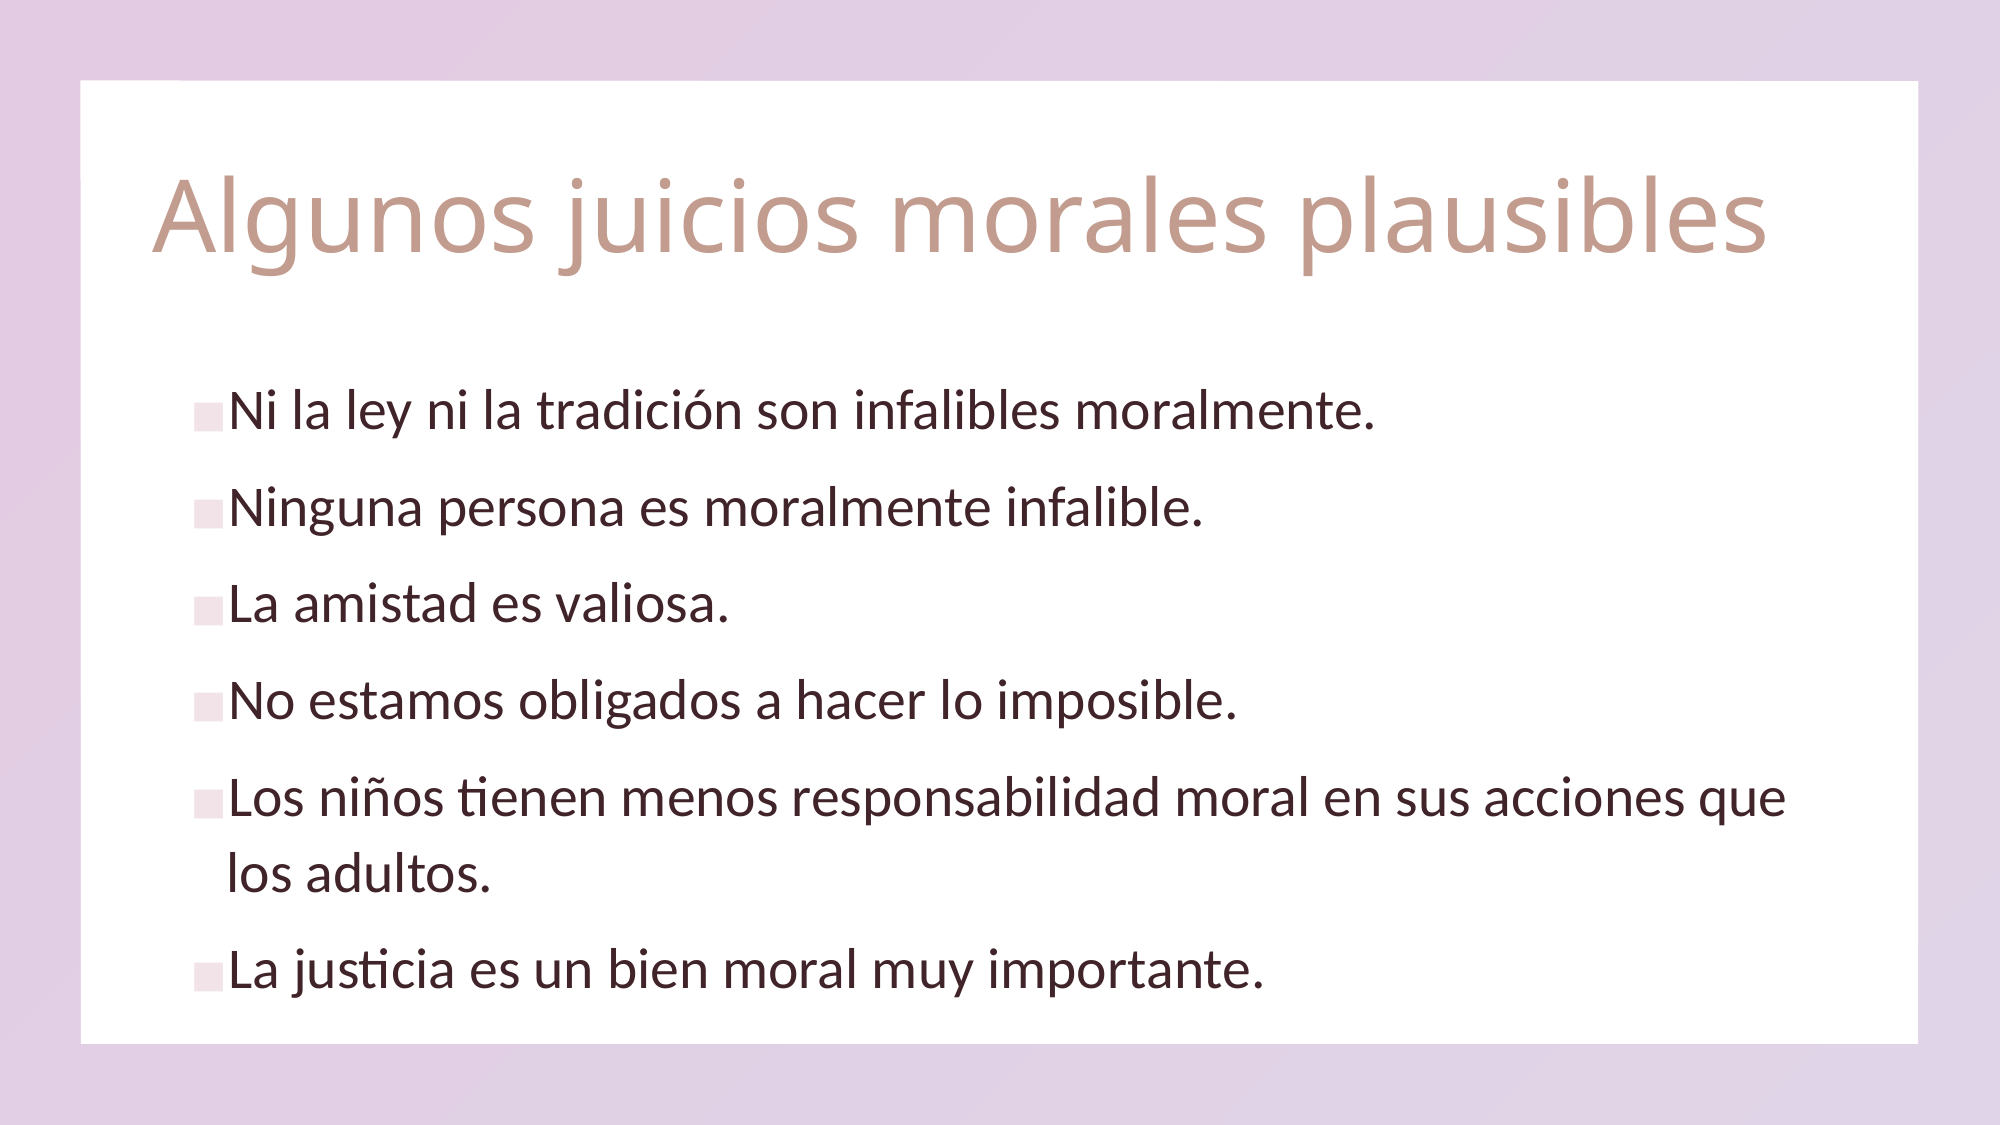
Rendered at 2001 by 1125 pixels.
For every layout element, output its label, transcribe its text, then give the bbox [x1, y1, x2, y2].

title Algunos juicios morales plausibles [137, 111, 1863, 330]
list Ni la ley ni la tradición son infalibles moralmente. Ninguna persona es moralmente infalible. La amistad es valiosa. No estamos obligados a hacer lo imposible. Los niños tienen menos responsabilidad moral en sus acciones que los adultos. La justicia es un bien moral muy importante. [137, 357, 1863, 1014]
